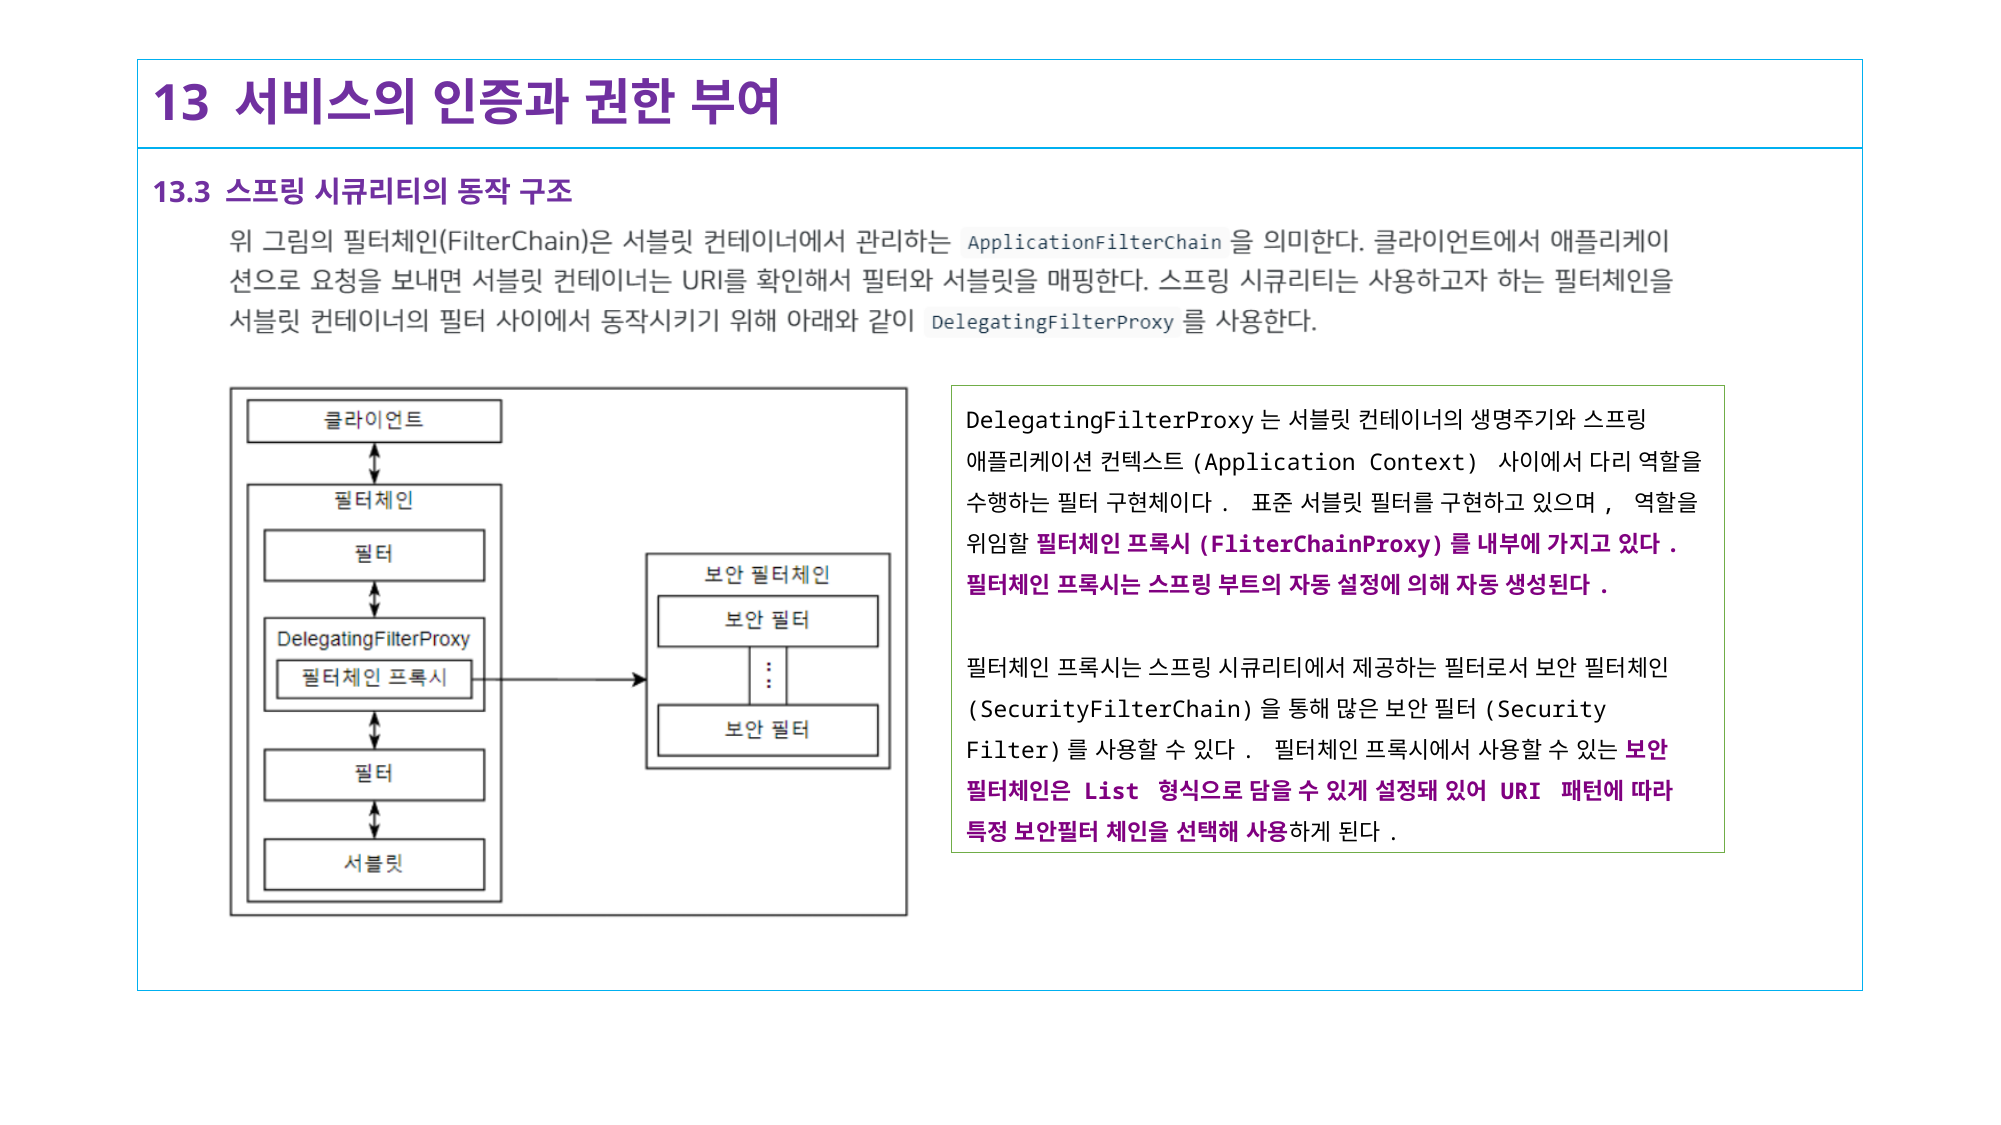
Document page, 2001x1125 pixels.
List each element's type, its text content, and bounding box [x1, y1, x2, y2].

picture [214, 211, 1689, 354]
title 13 서비스의 인증과 권한 부여 [137, 59, 1863, 148]
list 13.3 스프링 시큐리티의 동작 구조 [137, 148, 1863, 991]
text_box DelegatingFilterProxy는 서블릿 컨테이너의 생명주기와 스프링 애플리케이션 컨텍스트(Application Context) 사이에서 다리 역할을 수행하는 필터 구현체이다. 표준 서블릿 필터를 구현하고 있으며, 역할을 위임할 필터체인 프록시(FliterChainProxy)를 내부에 가지고 있다. 필터체인 프록시는 스프링 부트의 자동 설정에 의해 자동 생성된다. 필터체인 프록시는 스프링 시큐리티에서 제공하는 필터로서 보안 필터체인(SecurityFilterChain)을 통해 많은 보안 필터(Security Filter)를 사용할 수 있다. 필터체인 프록시에서 사용할 수 있는 보안 필터체인은 List 형식으로 담을 수 있게 설정돼 있어 URI 패턴에 따라 특정 보안필터 체인을 선택해 사용하게 된다. [951, 385, 1725, 853]
picture [214, 369, 926, 932]
